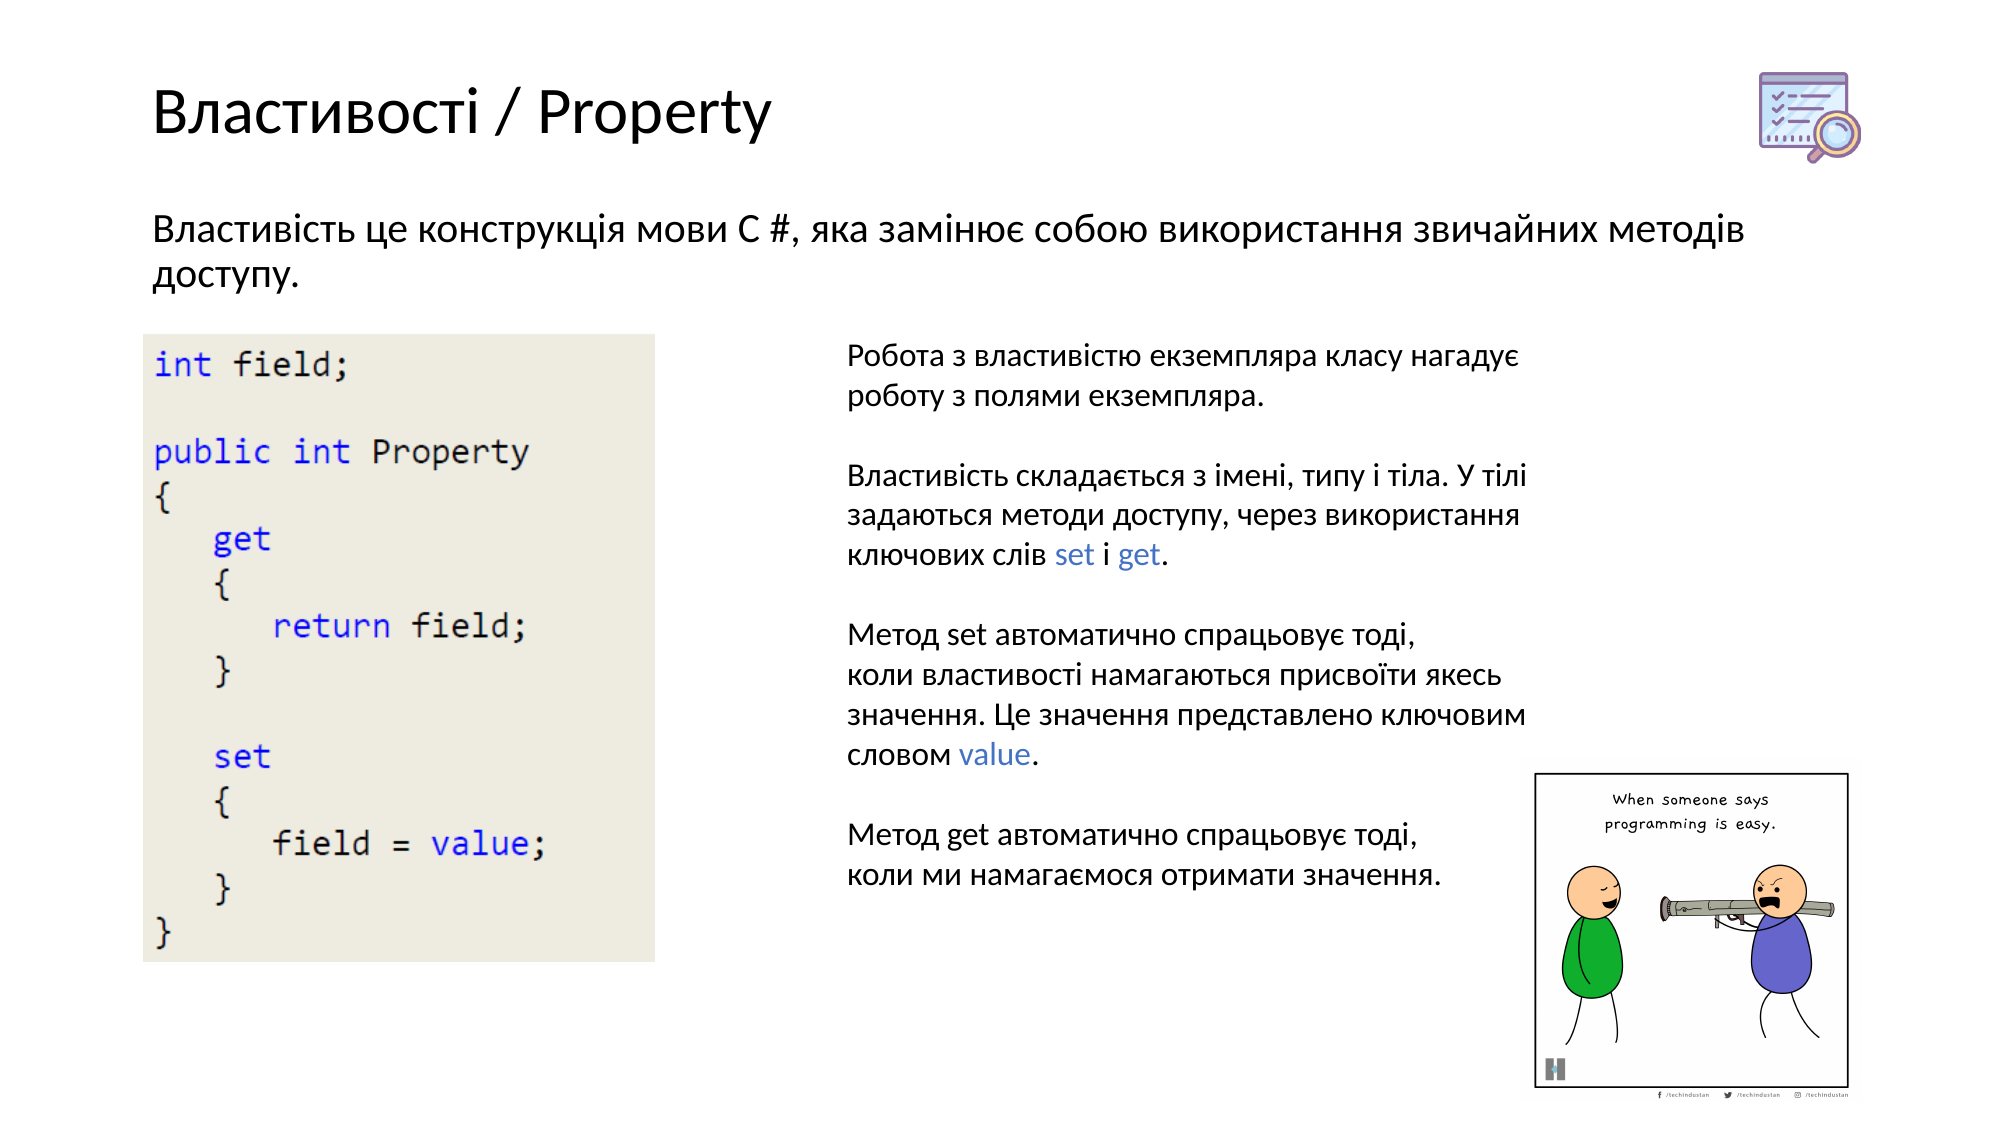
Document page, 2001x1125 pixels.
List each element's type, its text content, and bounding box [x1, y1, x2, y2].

title Властивості / Property [137, 59, 1863, 164]
text_box Робота з властивістю екземпляра класу нагадує роботу з полями екземпляра. Властивість складається з імені, типу і тіла. У тілі задаються методи доступу, через використання ключових слів set і get. Метод set автоматично спрацьовує тоді, коли властивості намагаються присвоїти якесь значення. Це значення представлено ключовим словом value. Метод get автоматично спрацьовує тоді, коли ми намагаємося отримати значення. [832, 325, 1576, 900]
list Властивість це конструкція мови C #, яка замінює собою використання звичайних методів доступу. [137, 198, 1863, 1014]
picture [1519, 758, 1862, 1102]
picture [1757, 70, 1863, 166]
picture [143, 330, 655, 962]
